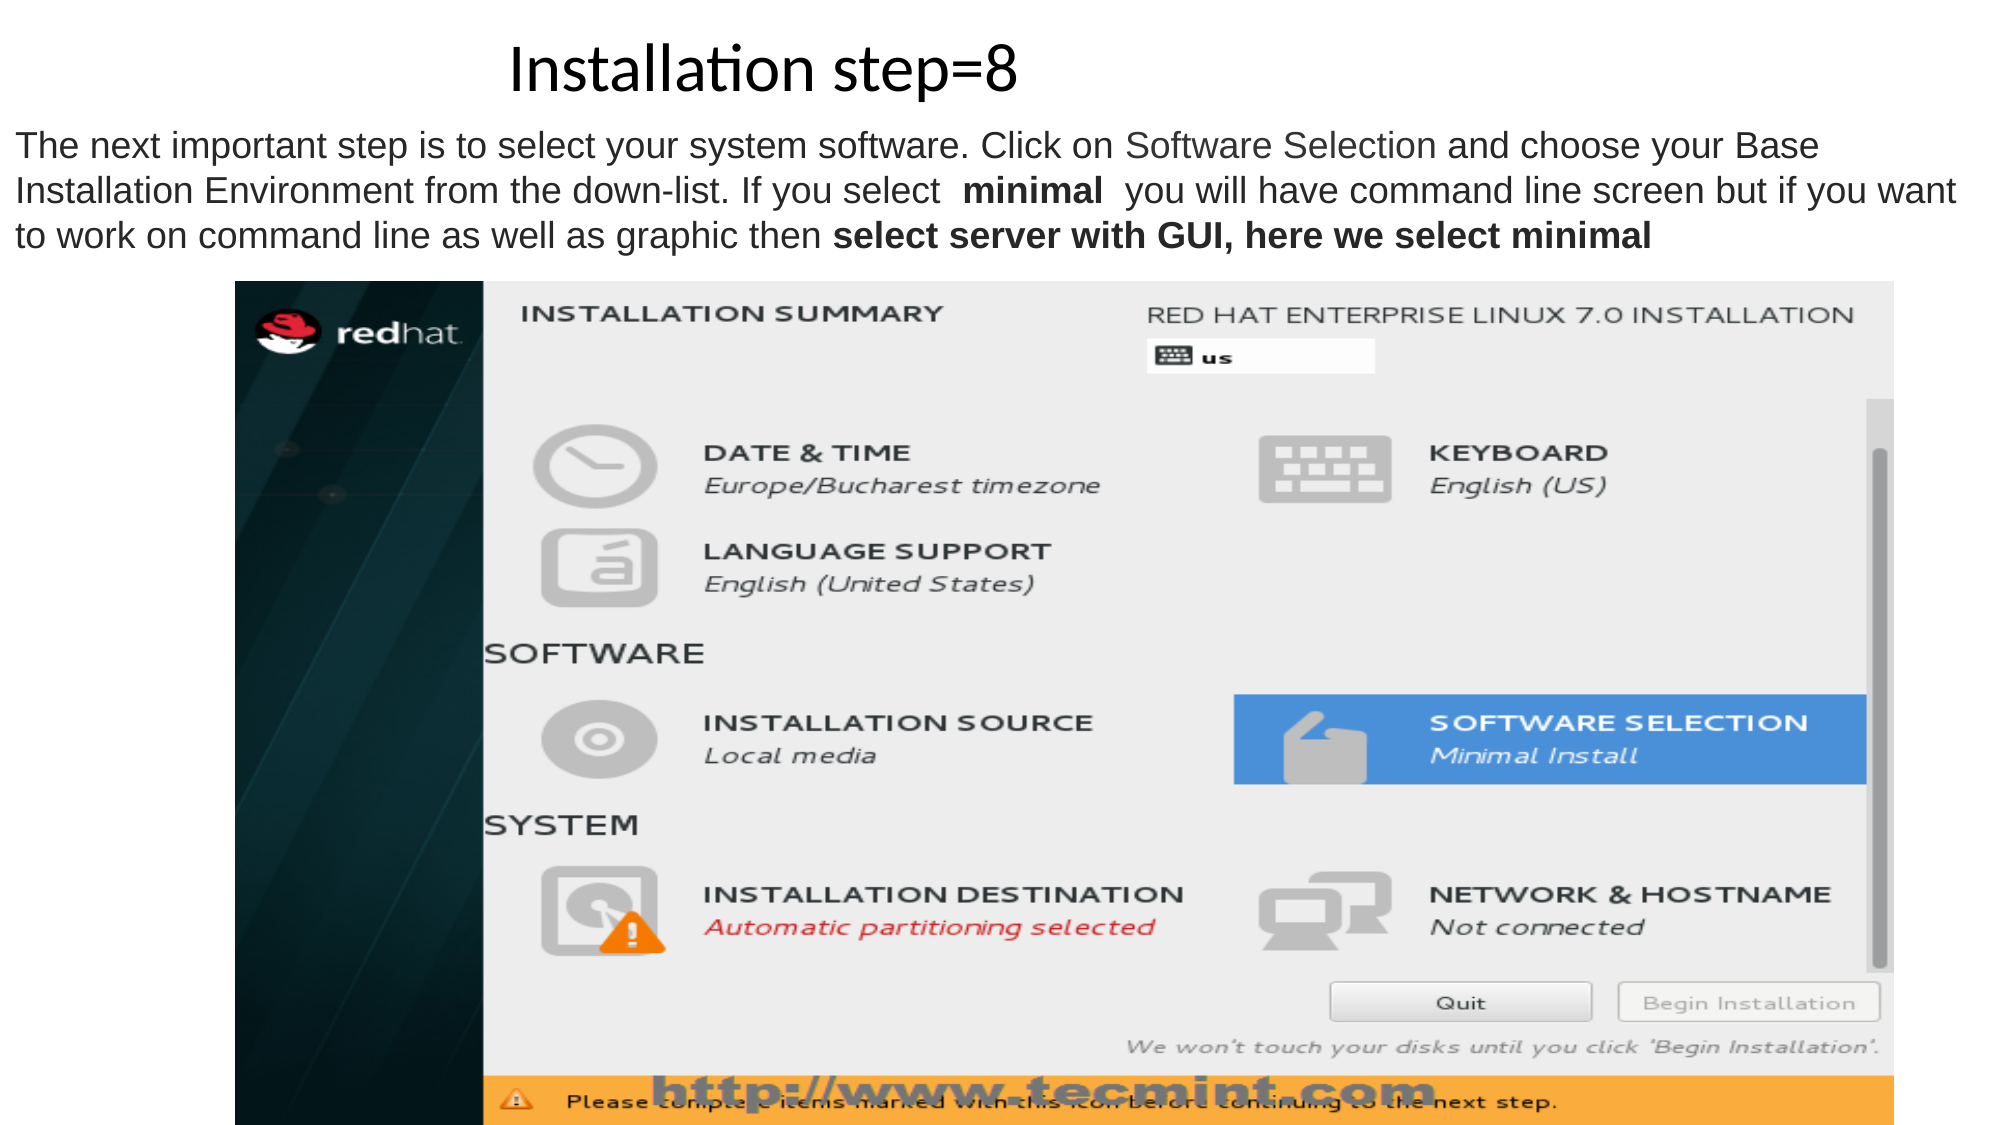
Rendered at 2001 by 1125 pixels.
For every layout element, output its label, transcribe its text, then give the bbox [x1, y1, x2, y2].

title Installation step=8 [105, 23, 1831, 114]
text_box The next important step is to select your system software. Click on Software Selection and choose your Base Installation Environment from the down-list. If you select minimal you will have command line screen but if you want to work on command line as well as graphic then select server with GUI, here we select minimal [0, 114, 1982, 264]
picture [235, 281, 1894, 1125]
